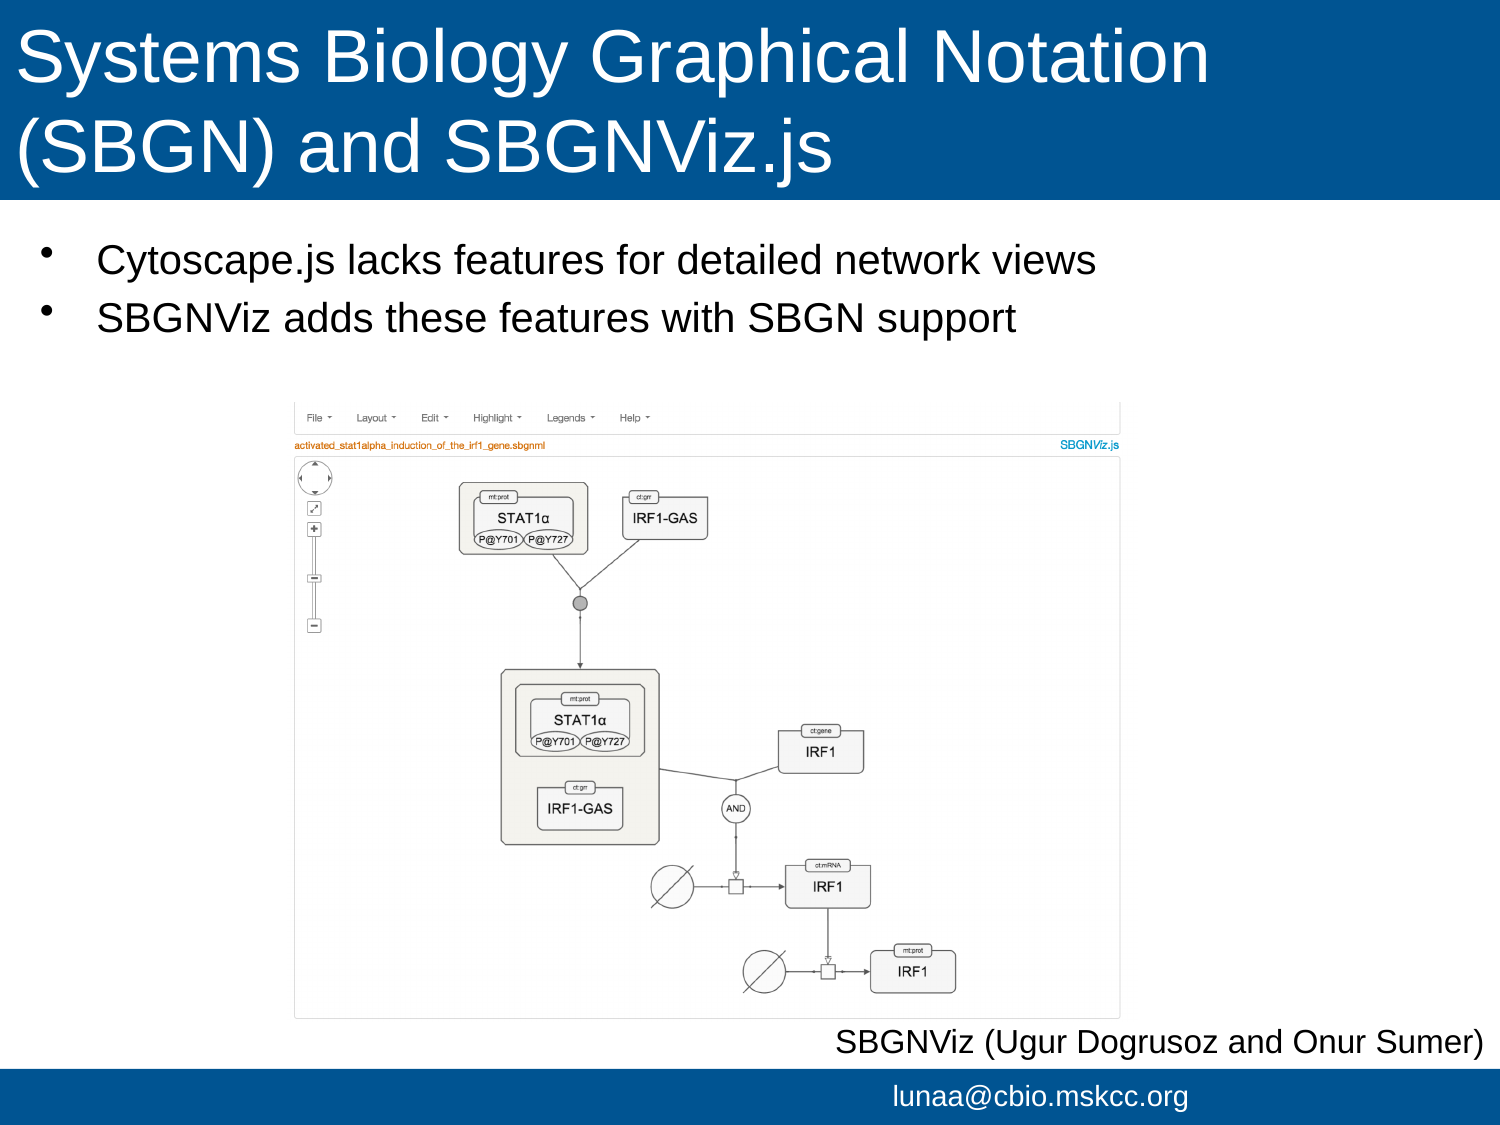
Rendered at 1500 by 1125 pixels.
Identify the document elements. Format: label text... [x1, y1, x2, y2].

title Systems Biology Graphical Notation (SBGN) and SBGNViz.js [0, 0, 1500, 188]
text_box SBGNViz (Ugur Dogrusoz and Onur Sumer) [0, 1012, 1500, 1068]
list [287, 401, 1138, 1023]
list Cytoscape.js lacks features for detailed network views SBGNViz adds these features with SBGN support [24, 224, 1475, 400]
